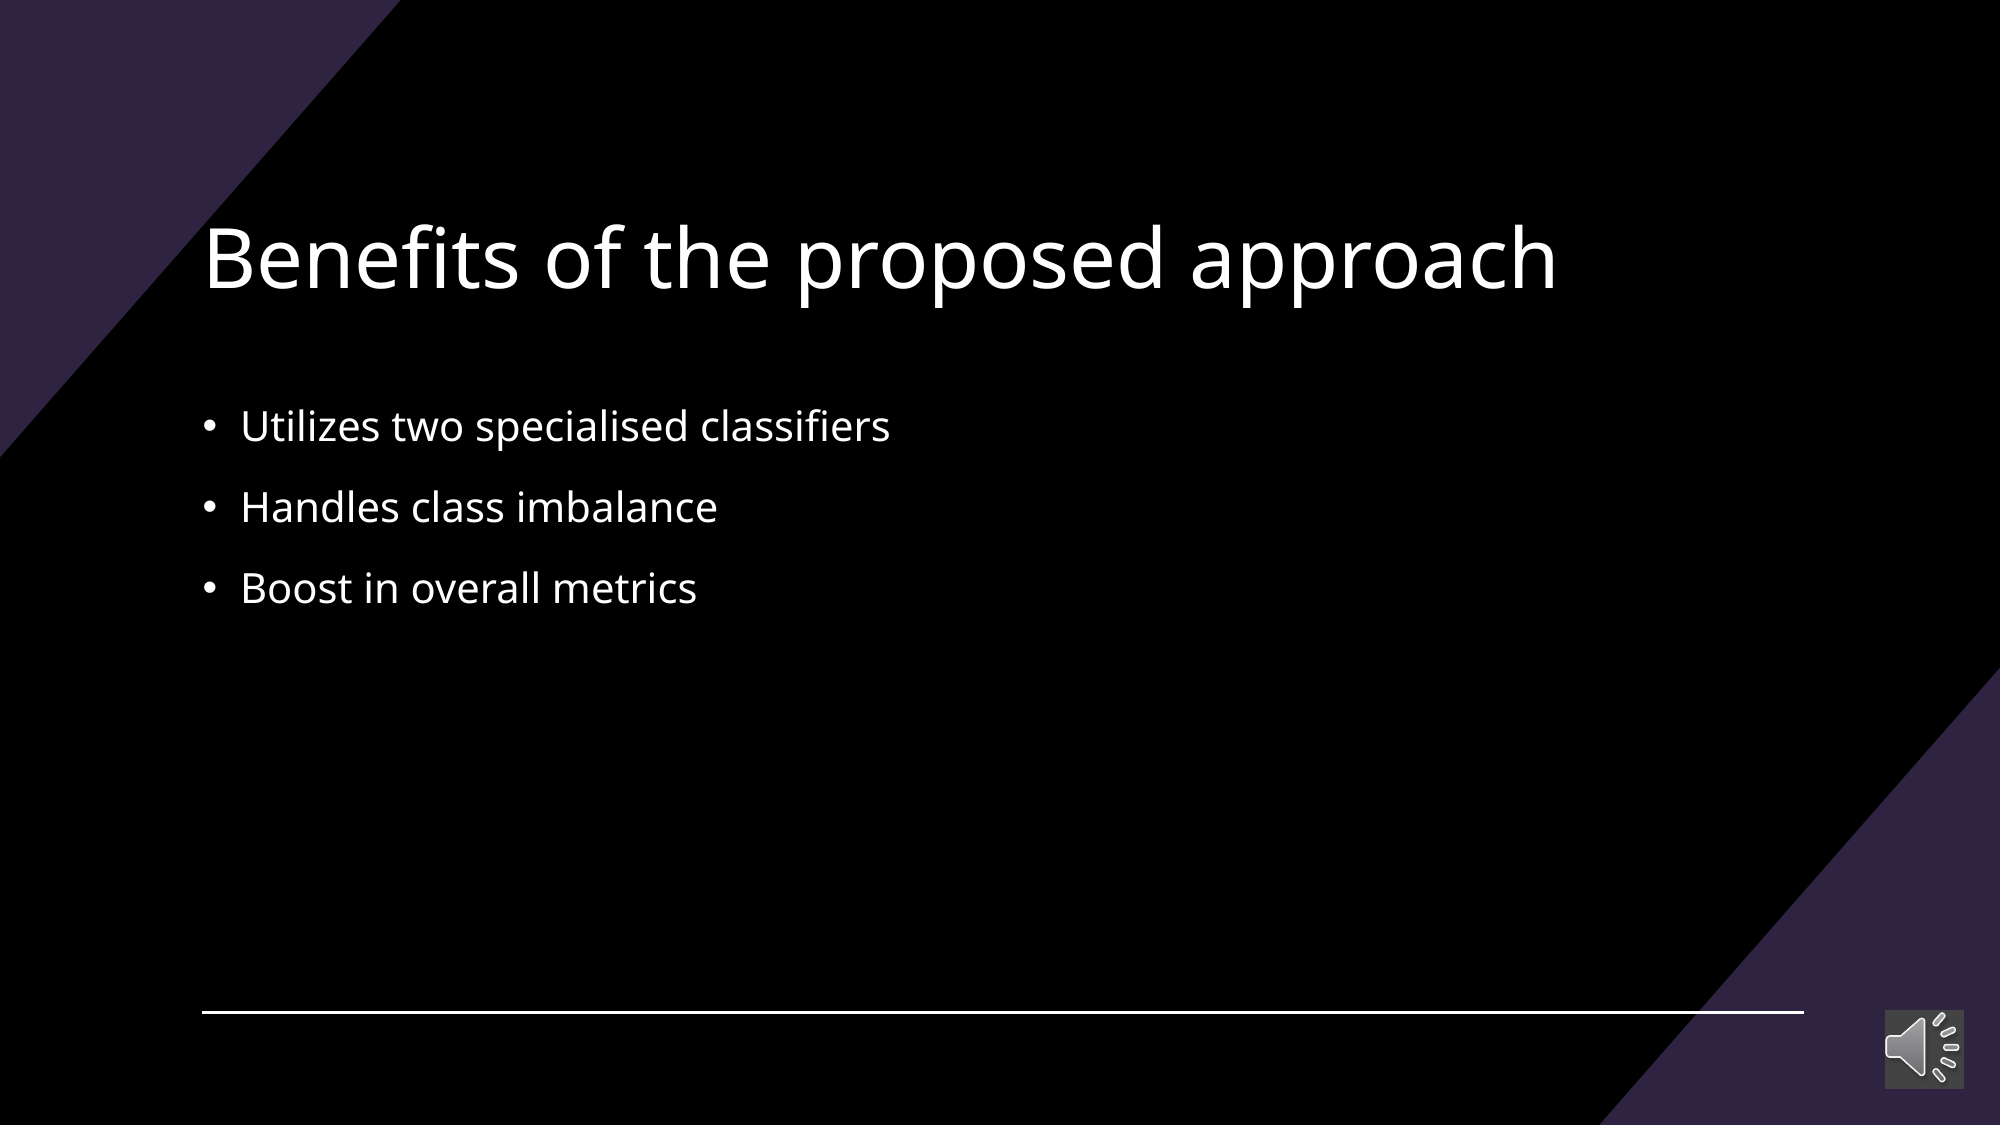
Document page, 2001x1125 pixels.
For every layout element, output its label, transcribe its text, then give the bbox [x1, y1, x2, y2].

title Benefits of the proposed approach [187, 143, 1813, 367]
picture [1884, 1009, 1965, 1090]
list Utilizes two specialised classifiers Handles class imbalance Boost in overall metrics [187, 382, 1813, 968]
